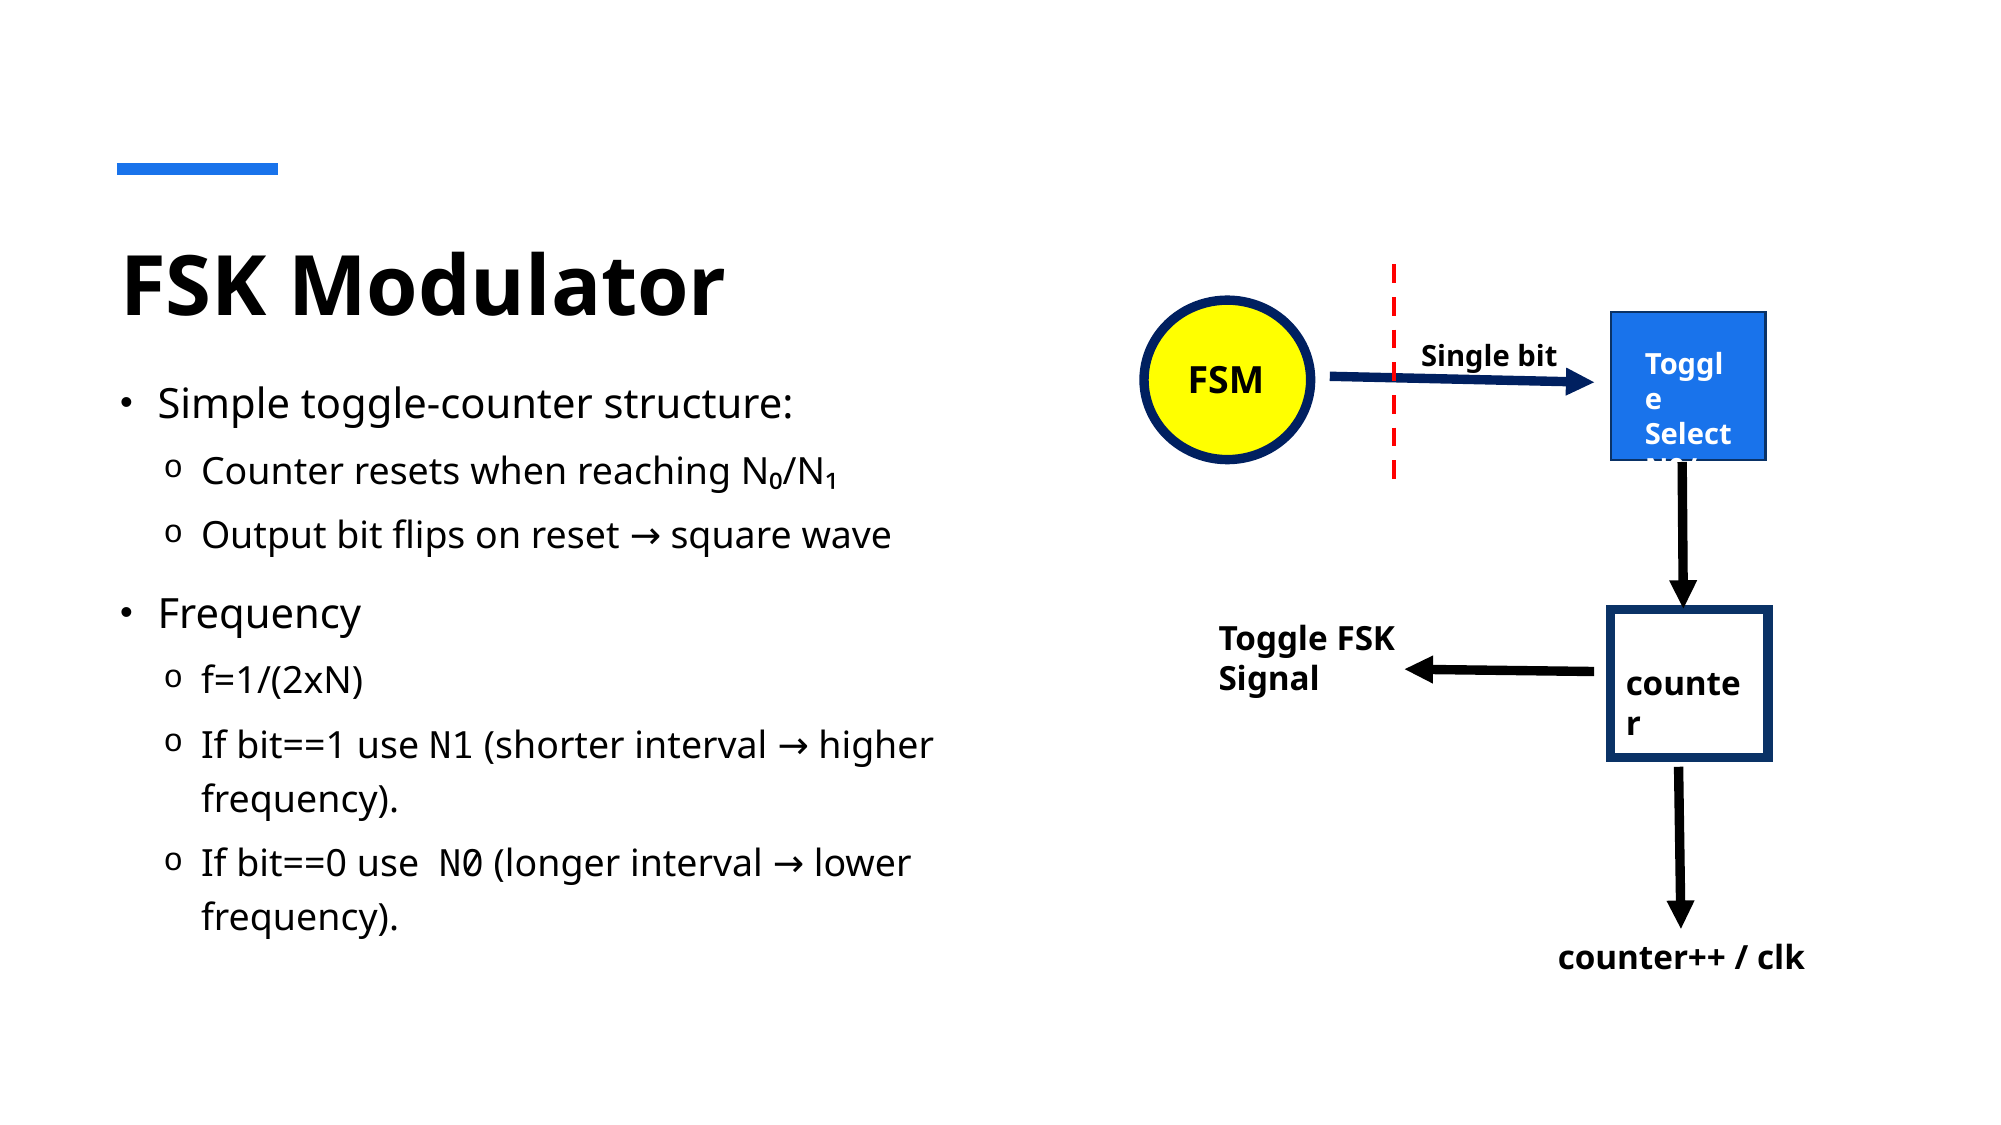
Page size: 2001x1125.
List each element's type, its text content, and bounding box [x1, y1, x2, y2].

text_box [1142, 299, 1312, 461]
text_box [1329, 376, 1394, 383]
text_box [1610, 609, 1769, 758]
text_box [1610, 311, 1767, 461]
text_box Toggle Select N0/N1 [1629, 338, 1749, 528]
text_box counter++ / clk [1542, 928, 1883, 984]
text_box FSM [1172, 348, 1283, 409]
text_box counter [1610, 654, 1766, 750]
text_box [1395, 376, 1595, 383]
title FSK Modulator [105, 224, 1892, 405]
list Simple toggle-counter structure: Counter resets when reaching N₀/N₁ Output bit flips on reset → square wave Frequency f=1/(2xN) If bit==1 use N1 (shorter interval → higher frequency). If bit==0 use N0 (longer interval → lower frequency). [105, 359, 1033, 1005]
text_box Toggle FSK Signal [1203, 609, 1500, 750]
text_box Single bit [1405, 329, 1591, 376]
